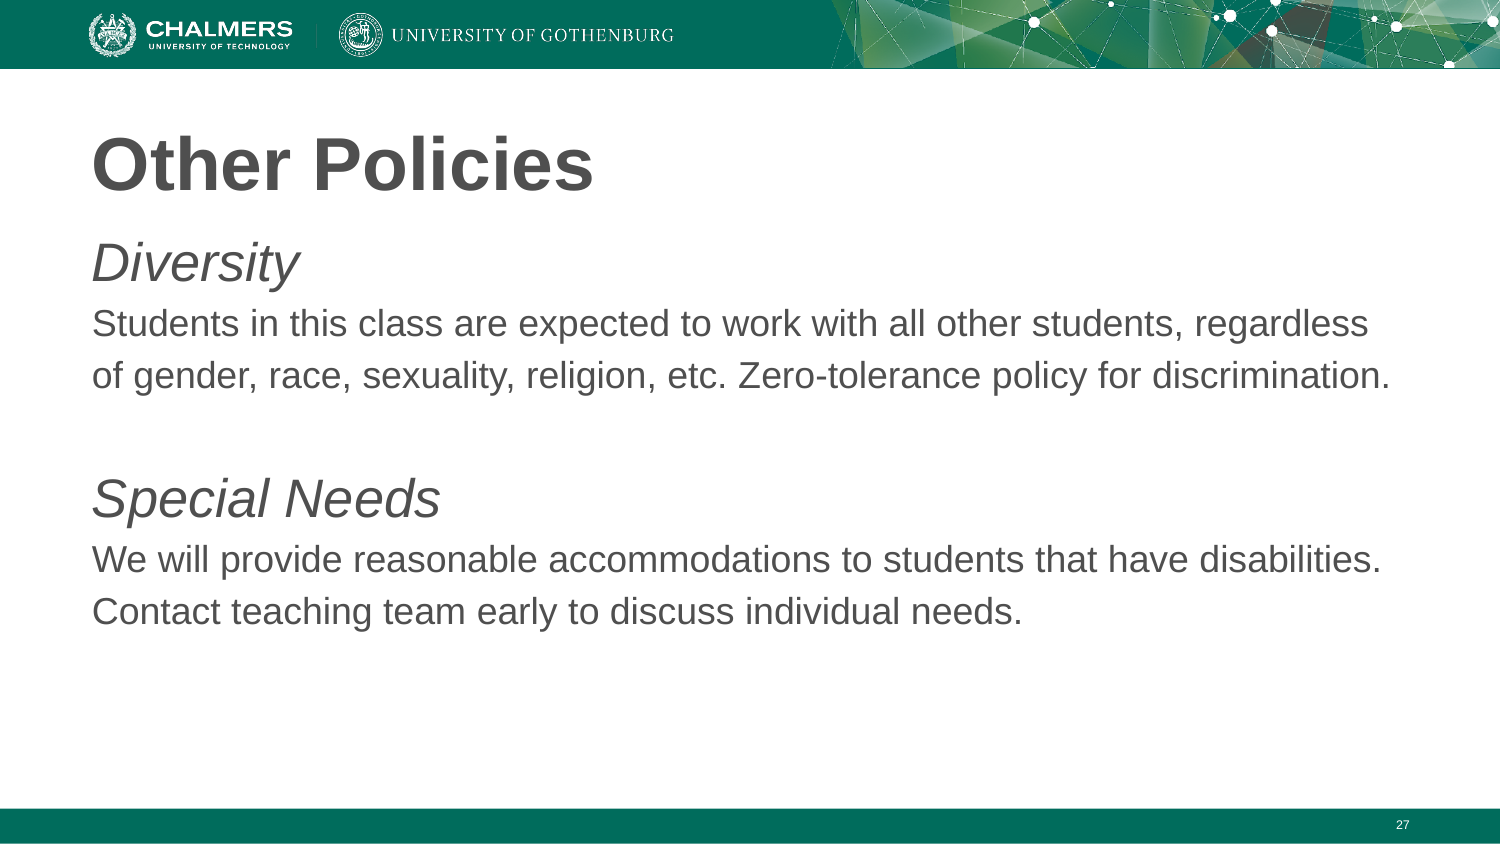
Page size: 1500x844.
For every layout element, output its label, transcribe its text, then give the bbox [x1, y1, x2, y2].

picture [64, 0, 696, 85]
slide_number ‹#› [1074, 809, 1425, 844]
picture [759, 0, 1500, 68]
title Other Policies [76, 100, 1425, 210]
list Diversity Students in this class are expected to work with all other students, regardless of gender, race, sexuality, religion, etc. Zero-tolerance policy for discrimination. Special Needs We will provide reasonable accommodations to students that have disabilities. Contact teaching team early to discuss individual needs. [76, 210, 1425, 782]
